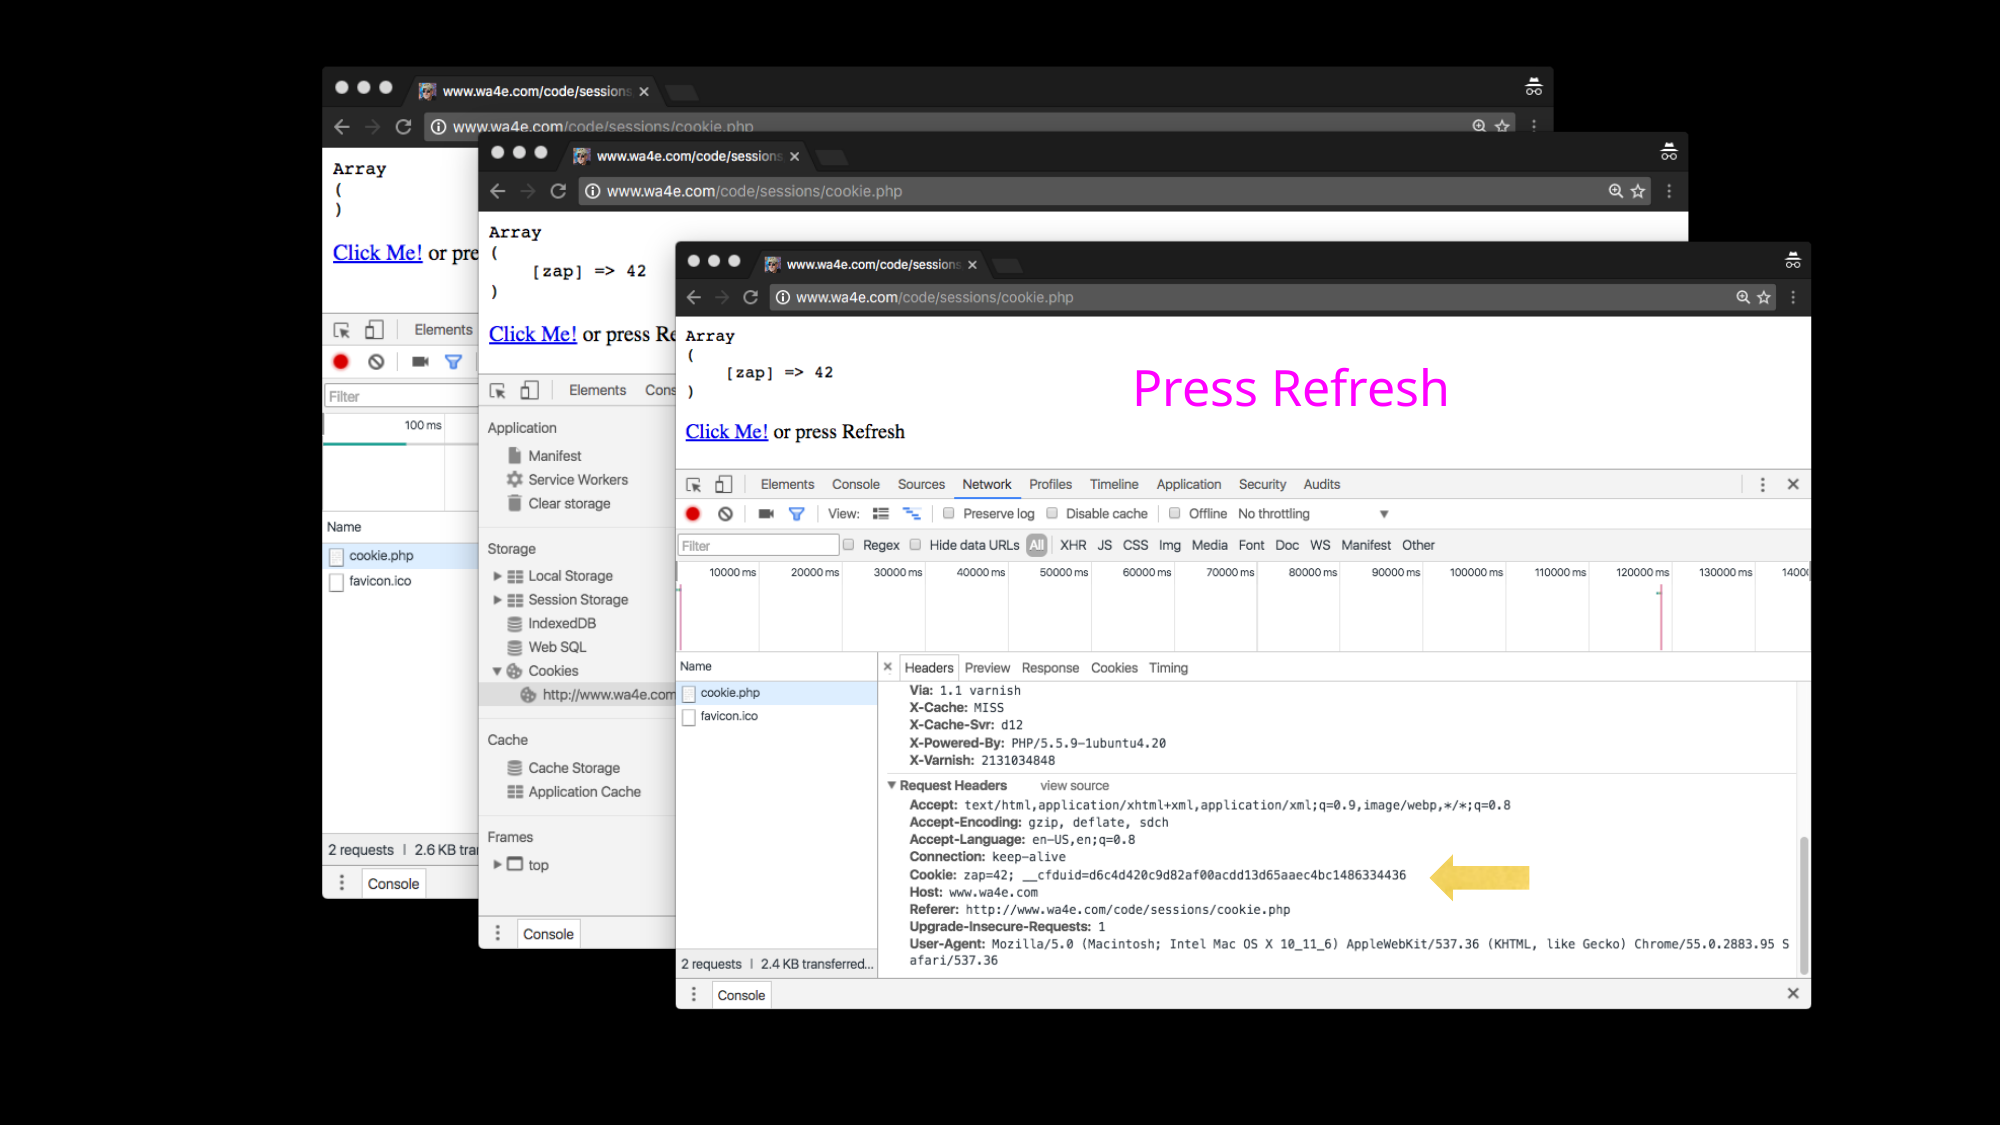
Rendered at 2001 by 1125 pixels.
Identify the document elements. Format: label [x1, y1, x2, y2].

picture [275, 29, 1854, 1060]
